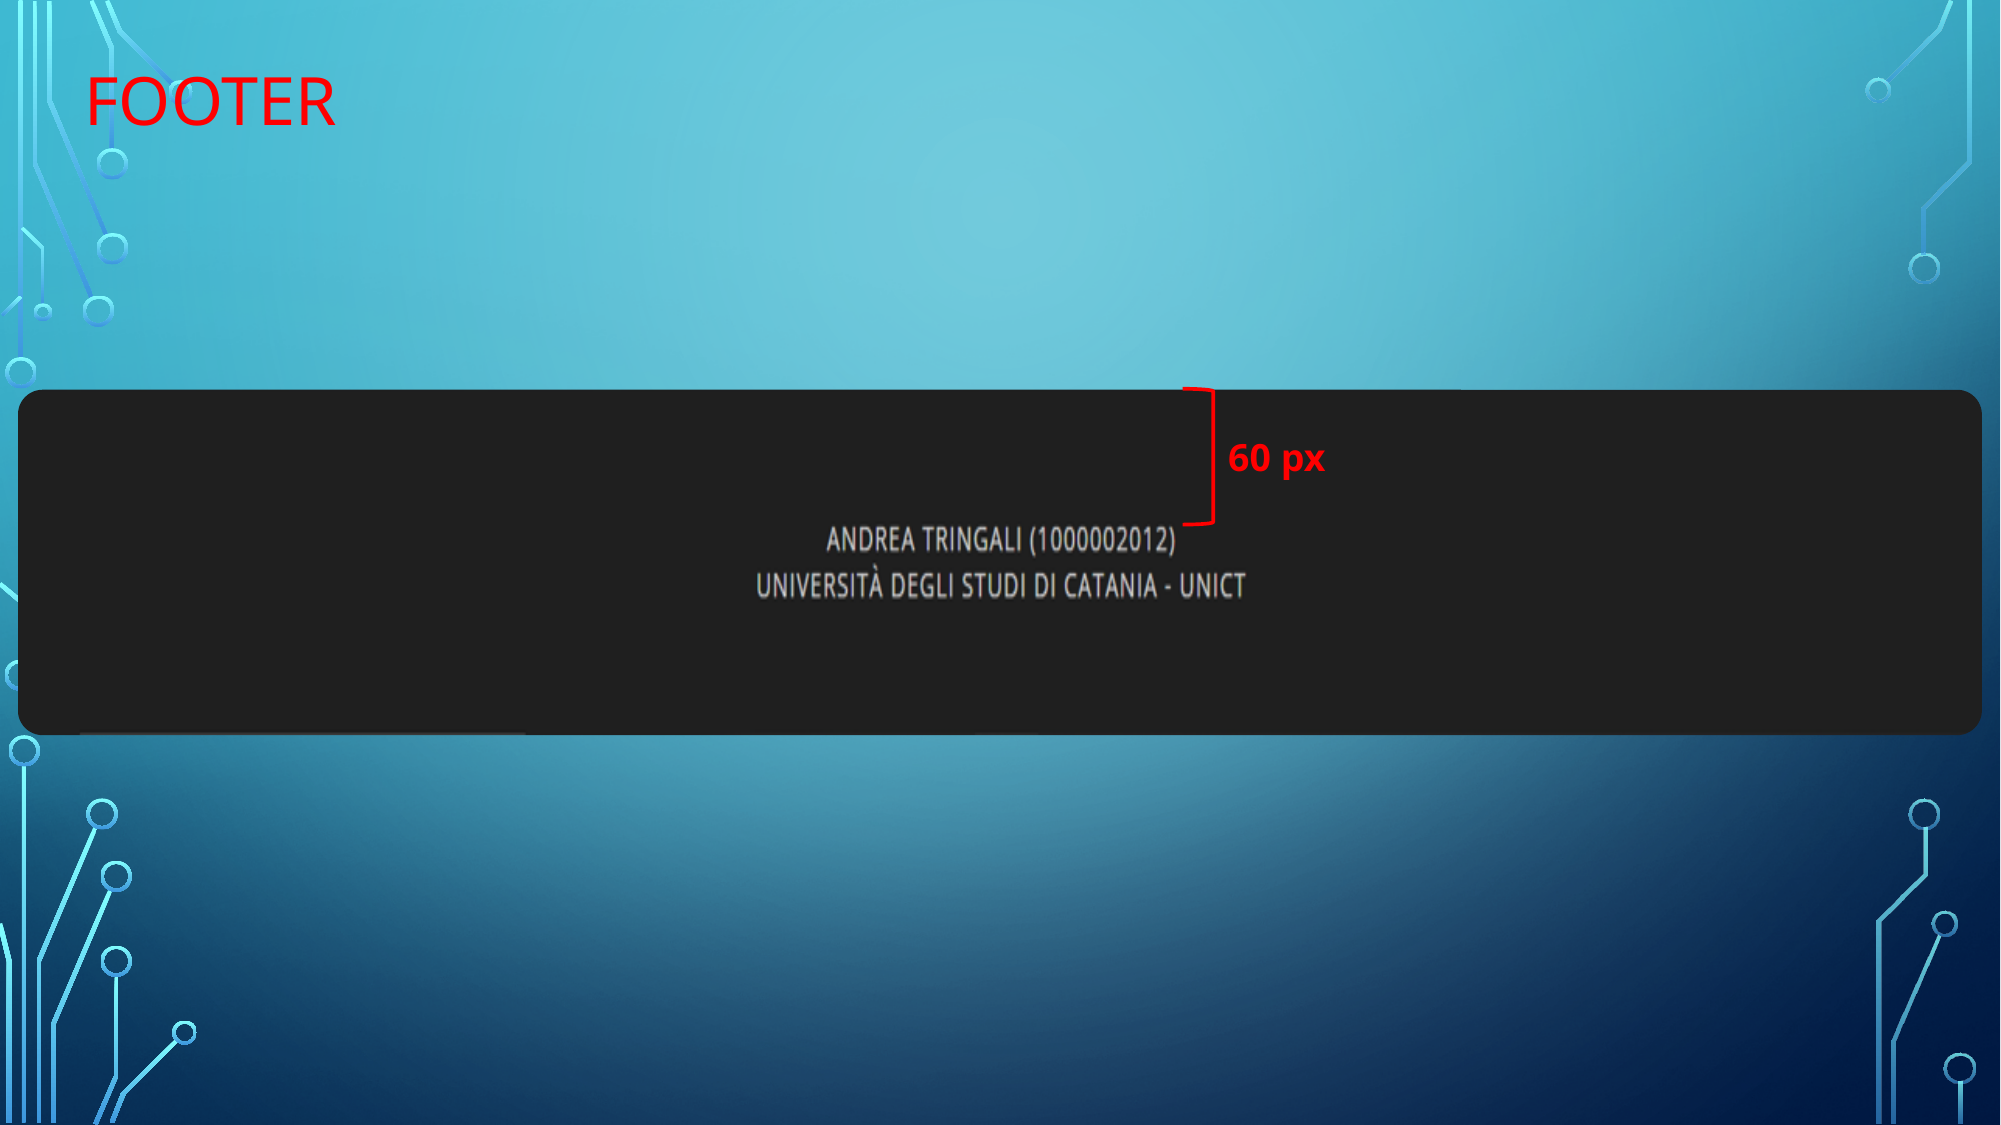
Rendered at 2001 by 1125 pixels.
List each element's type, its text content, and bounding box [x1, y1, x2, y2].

text_box [16, 388, 1984, 737]
text_box [1182, 386, 1216, 527]
text_box FOOTER [69, 51, 362, 147]
text_box 60 px [1213, 426, 1457, 487]
